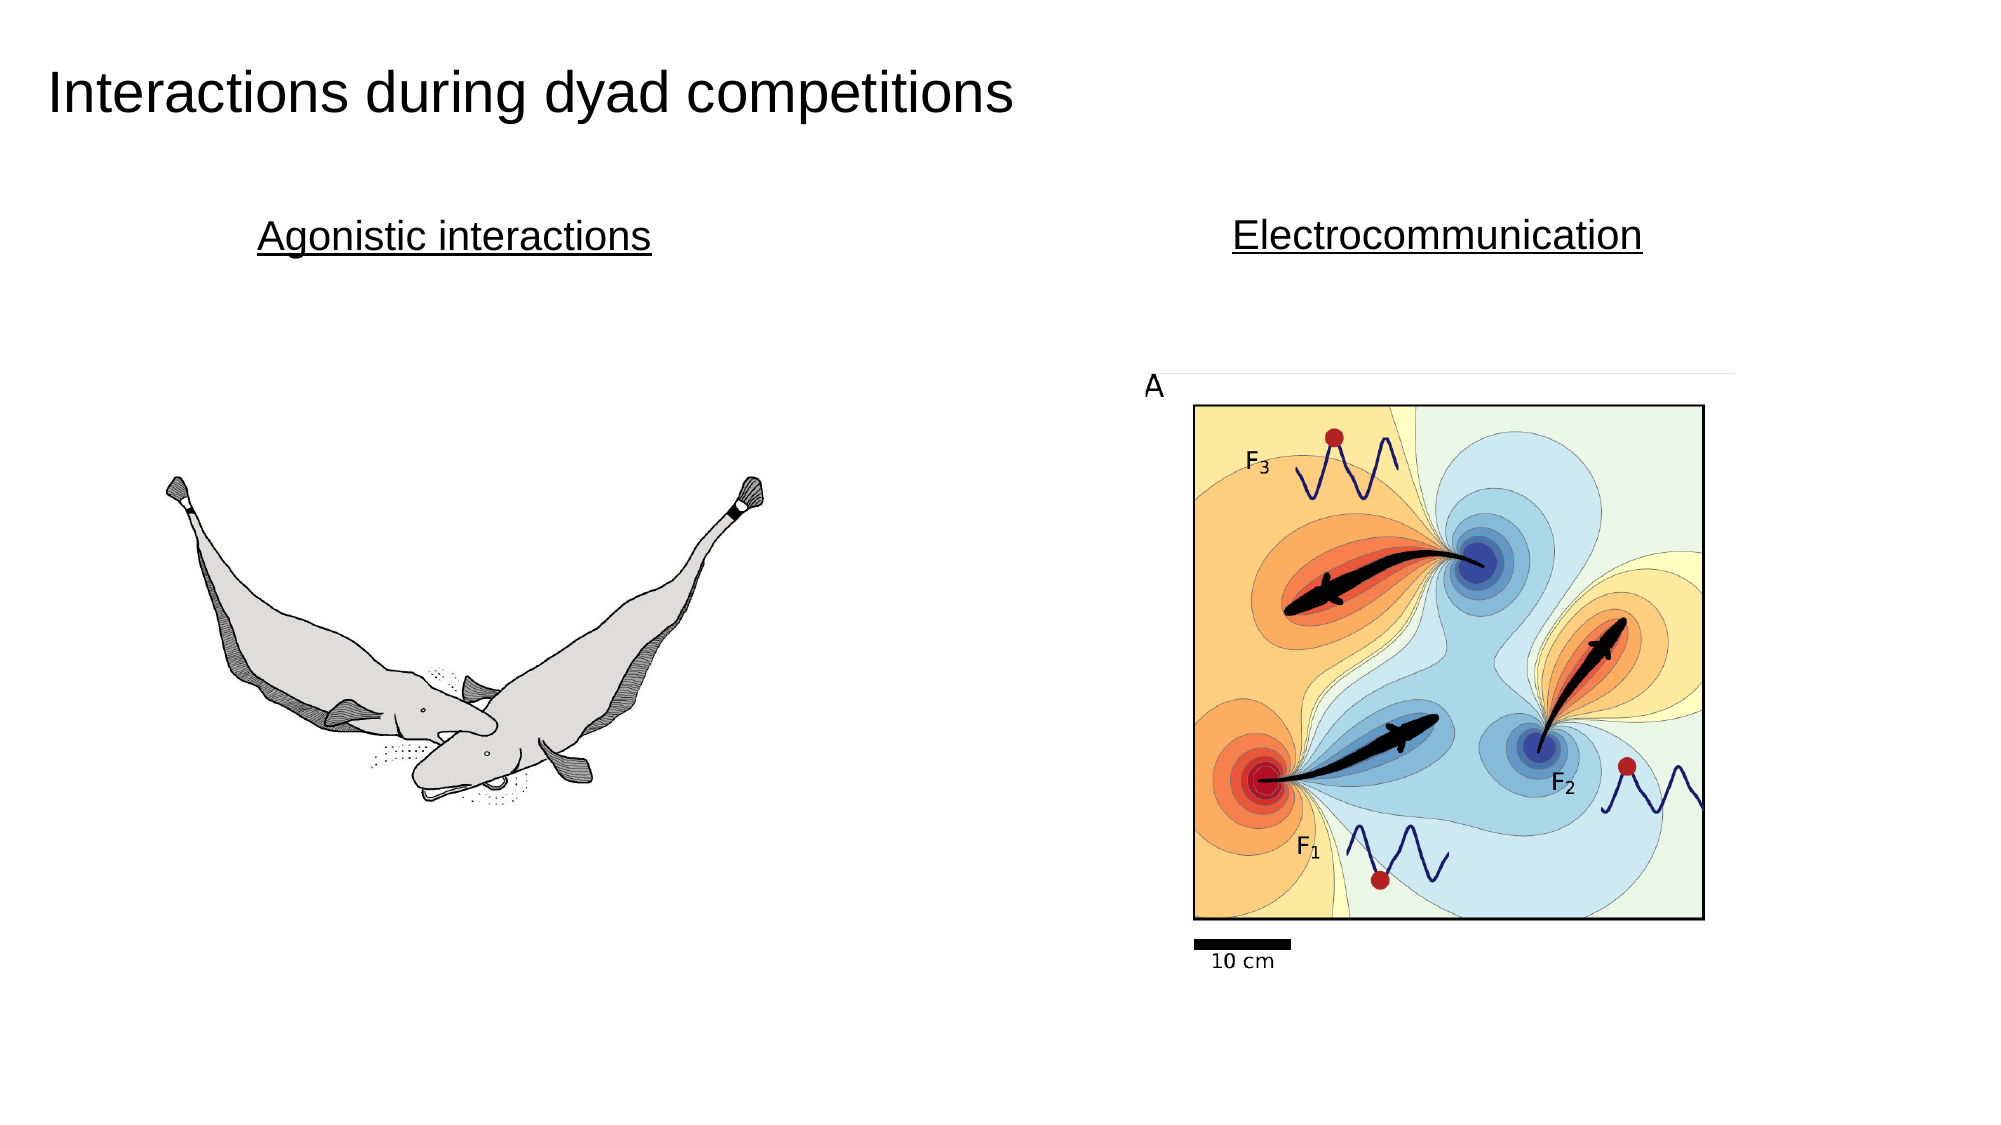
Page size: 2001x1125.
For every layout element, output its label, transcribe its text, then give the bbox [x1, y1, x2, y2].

text_box Interactions during dyad competitions [32, 24, 1533, 163]
text_box Electrocommunication [1217, 200, 1664, 265]
picture [1145, 373, 1736, 996]
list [161, 473, 769, 815]
text_box Agonistic interactions [242, 201, 689, 267]
